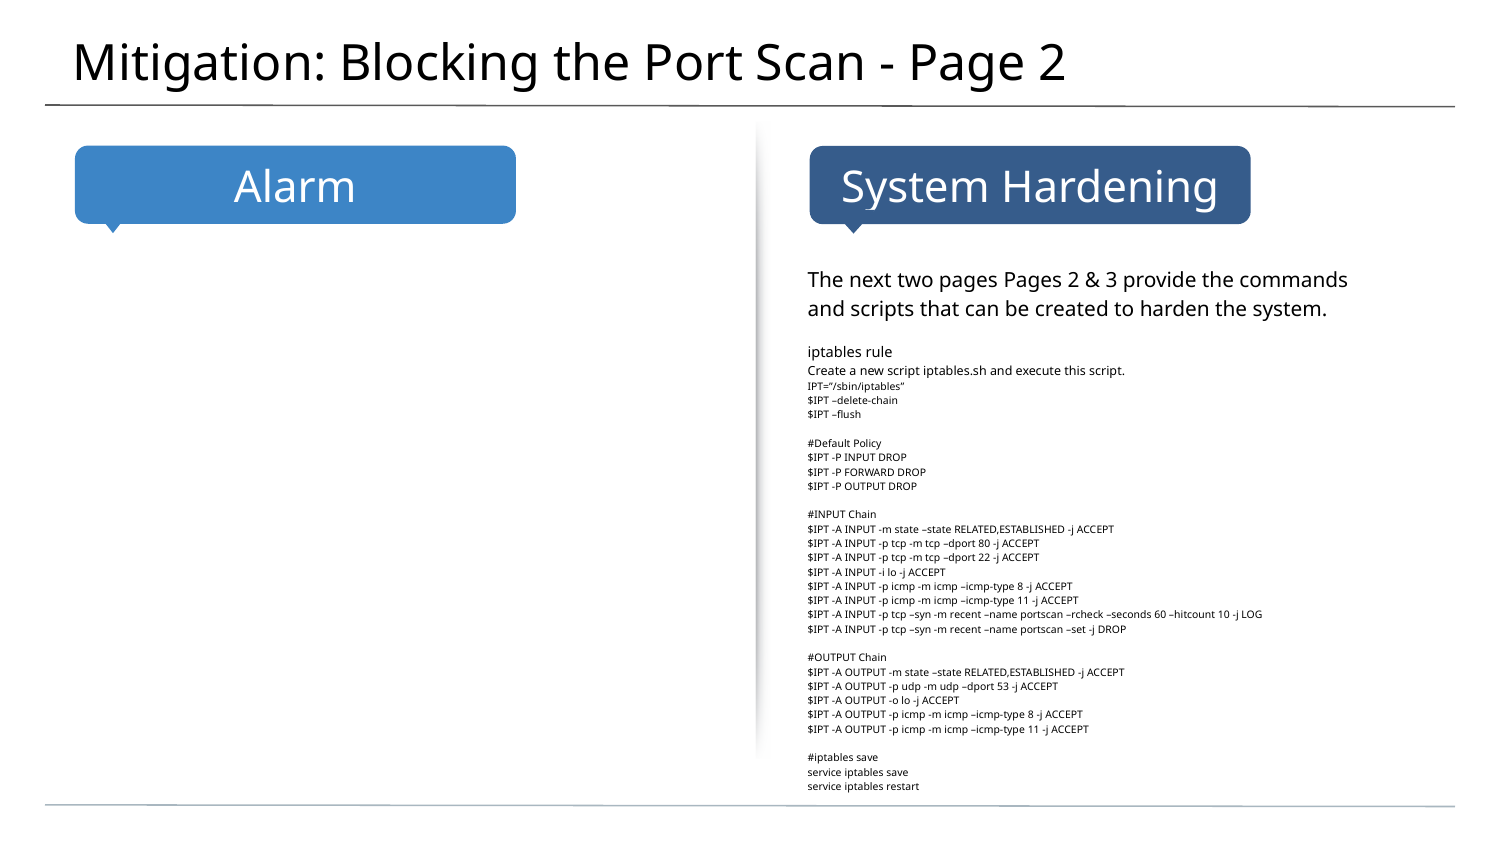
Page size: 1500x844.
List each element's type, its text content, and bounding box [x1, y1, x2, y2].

subtitle The next two pages Pages 2 & 3 provide the commands and scripts that can be created to harden the system. iptables rule Create a new script iptables.sh and execute this script. IPT=”/sbin/iptables” $IPT –delete-chain $IPT –flush #Default Policy $IPT -P INPUT DROP $IPT -P FORWARD DROP  $IPT -P OUTPUT DROP #INPUT Chain $IPT -A INPUT -m state –state RELATED,ESTABLISHED -j ACCEPT $IPT -A INPUT -p tcp -m tcp –dport 80 -j ACCEPT $IPT -A INPUT -p tcp -m tcp –dport 22 -j ACCEPT $IPT -A INPUT -i lo -j ACCEPT $IPT -A INPUT -p icmp -m icmp –icmp-type 8 -j ACCEPT $IPT -A INPUT -p icmp -m icmp –icmp-type 11 -j ACCEPT $IPT -A INPUT -p tcp –syn -m recent –name portscan –rcheck –seconds 60 –hitcount 10 -j LOG $IPT -A INPUT -p tcp –syn -m recent –name portscan –set -j DROP #OUTPUT Chain $IPT -A OUTPUT -m state –state RELATED,ESTABLISHED -j ACCEPT $IPT -A OUTPUT -p udp -m udp –dport 53 -j ACCEPT $IPT -A OUTPUT -o lo -j ACCEPT $IPT -A OUTPUT -p icmp -m icmp –icmp-type 8 -j ACCEPT $IPT -A OUTPUT -p icmp -m icmp –icmp-type 11 -j ACCEPT #iptables save service iptables save service iptables restart [732, 263, 1438, 805]
picture [703, 107, 839, 782]
title Mitigation: Blocking the Port Scan - Page 2 [0, 0, 1500, 88]
